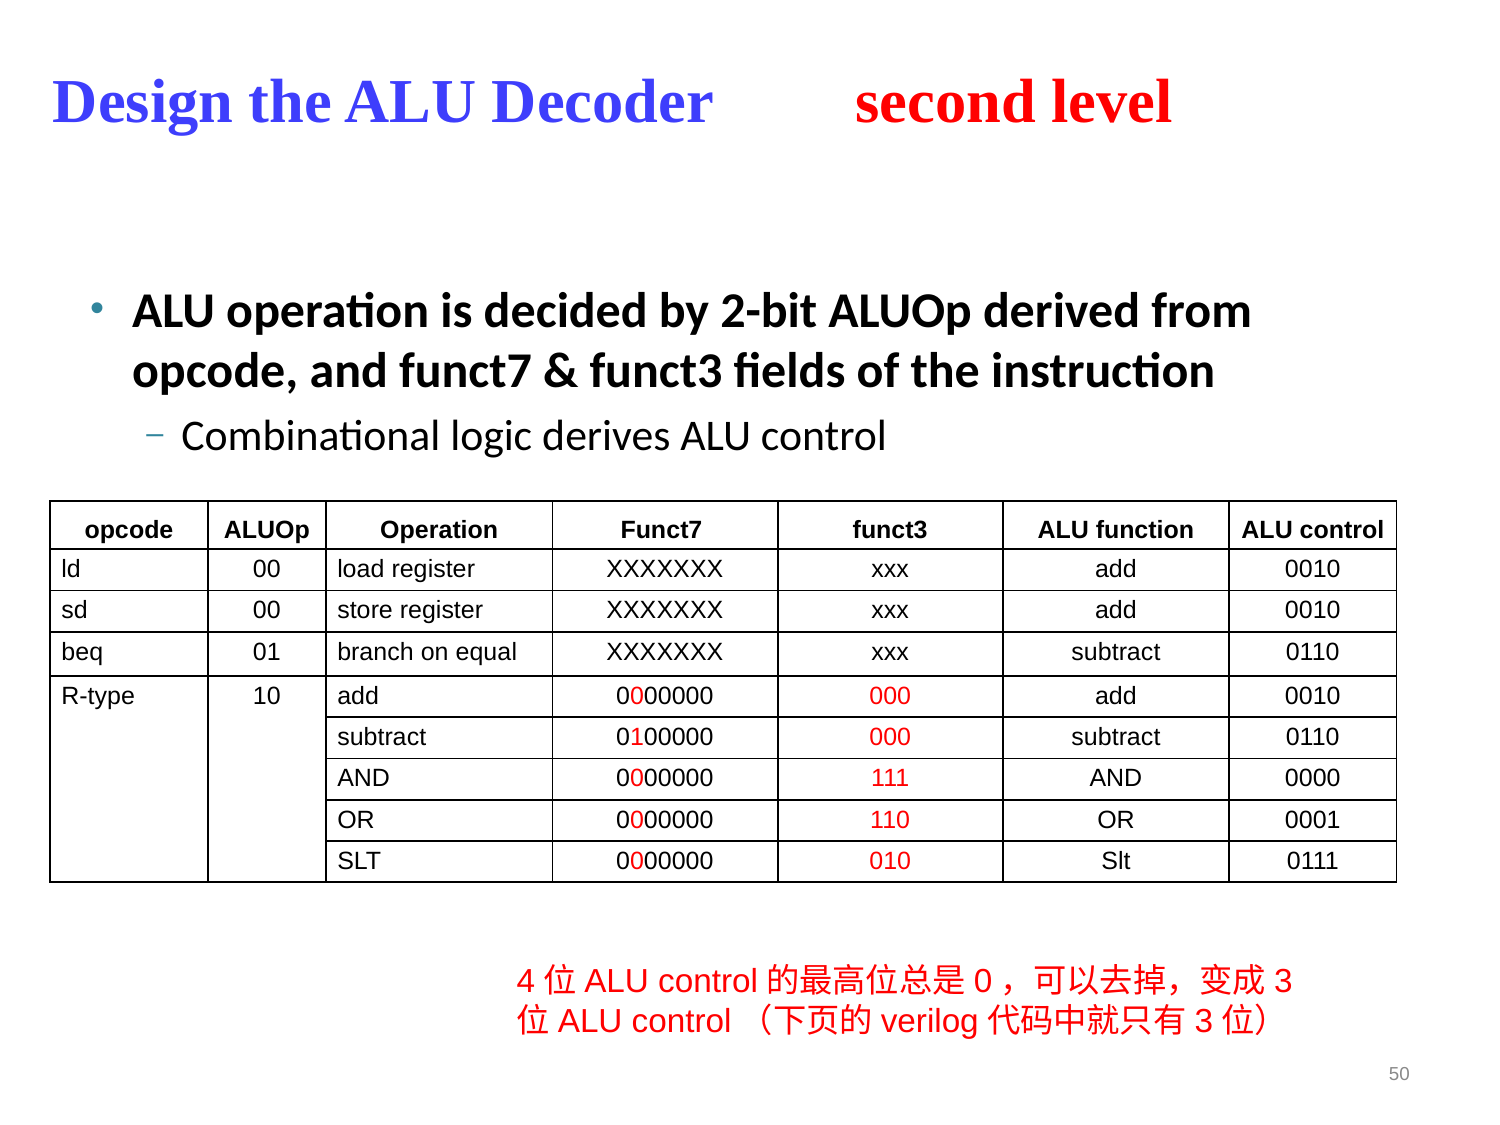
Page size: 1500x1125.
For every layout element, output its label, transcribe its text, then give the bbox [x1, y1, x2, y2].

table_cell 0111 [1230, 842, 1396, 881]
table_cell AND [327, 759, 552, 799]
table_cell sd [51, 591, 207, 631]
table_cell load register [327, 550, 552, 590]
table_cell 010 [779, 842, 1002, 881]
table_cell xxx [779, 591, 1002, 631]
table_header ALU control [1230, 502, 1396, 548]
table_cell 0110 [1230, 633, 1396, 675]
table_cell XXXXXXX [553, 550, 777, 590]
table_cell R-type [51, 677, 207, 881]
table_cell XXXXXXX [553, 633, 777, 675]
table_cell 0110 [1230, 718, 1396, 758]
table_cell store register [327, 591, 552, 631]
table_cell ld [51, 550, 207, 590]
table_cell 0000000 [553, 759, 777, 799]
list ALU operation is decided by 2-bit ALUOp derived from opcode, and funct7 & funct3 fields of the instruction Combinational logic derives ALU control [75, 270, 1425, 882]
table_cell xxx [779, 550, 1002, 590]
table_cell 0001 [1230, 801, 1396, 840]
table_cell 111 [779, 759, 1002, 799]
table_cell 0010 [1230, 550, 1396, 590]
table_cell OR [327, 801, 552, 840]
table_header ALU function [1004, 502, 1228, 548]
table_cell subtract [1004, 718, 1228, 758]
table_cell Slt [1004, 842, 1228, 881]
table_cell add [327, 677, 552, 716]
table_cell XXXXXXX [553, 591, 777, 631]
table_cell 000 [779, 677, 1002, 716]
table_cell 0010 [1230, 591, 1396, 631]
title Design the ALU Decoder second level [37, 19, 1329, 176]
table_cell subtract [1004, 633, 1228, 675]
table_cell 0010 [1230, 677, 1396, 716]
table_cell OR [1004, 801, 1228, 840]
table_cell add [1004, 550, 1228, 590]
table_header opcode [51, 502, 207, 548]
slide_number 50 [1074, 1042, 1425, 1103]
table_cell 01 [209, 633, 325, 675]
table_cell xxx [779, 633, 1002, 675]
table_cell 0000000 [553, 677, 777, 716]
table_cell 0000000 [553, 801, 777, 840]
text_box 4位ALU control的最高位总是0，可以去掉，变成3位ALU control（下页的verilog代码中就只有3位） [501, 952, 1329, 1047]
table_cell add [1004, 591, 1228, 631]
table_cell beq [51, 633, 207, 675]
table_header funct3 [779, 502, 1002, 548]
table_cell 00 [209, 550, 325, 590]
table_cell 0100000 [553, 718, 777, 758]
table_cell 00 [209, 591, 325, 631]
table_cell add [1004, 677, 1228, 716]
table_cell 000 [779, 718, 1002, 758]
table_header Funct7 [553, 502, 777, 548]
table_header Operation [327, 502, 552, 548]
table_cell subtract [327, 718, 552, 758]
table_cell 110 [779, 801, 1002, 840]
table_cell 10 [209, 677, 325, 881]
table_cell 0000000 [553, 842, 777, 881]
table_cell branch on equal [327, 633, 552, 675]
table_header ALUOp [209, 502, 325, 548]
table_cell SLT [327, 842, 552, 881]
table_cell AND [1004, 759, 1228, 799]
table_cell 0000 [1230, 759, 1396, 799]
